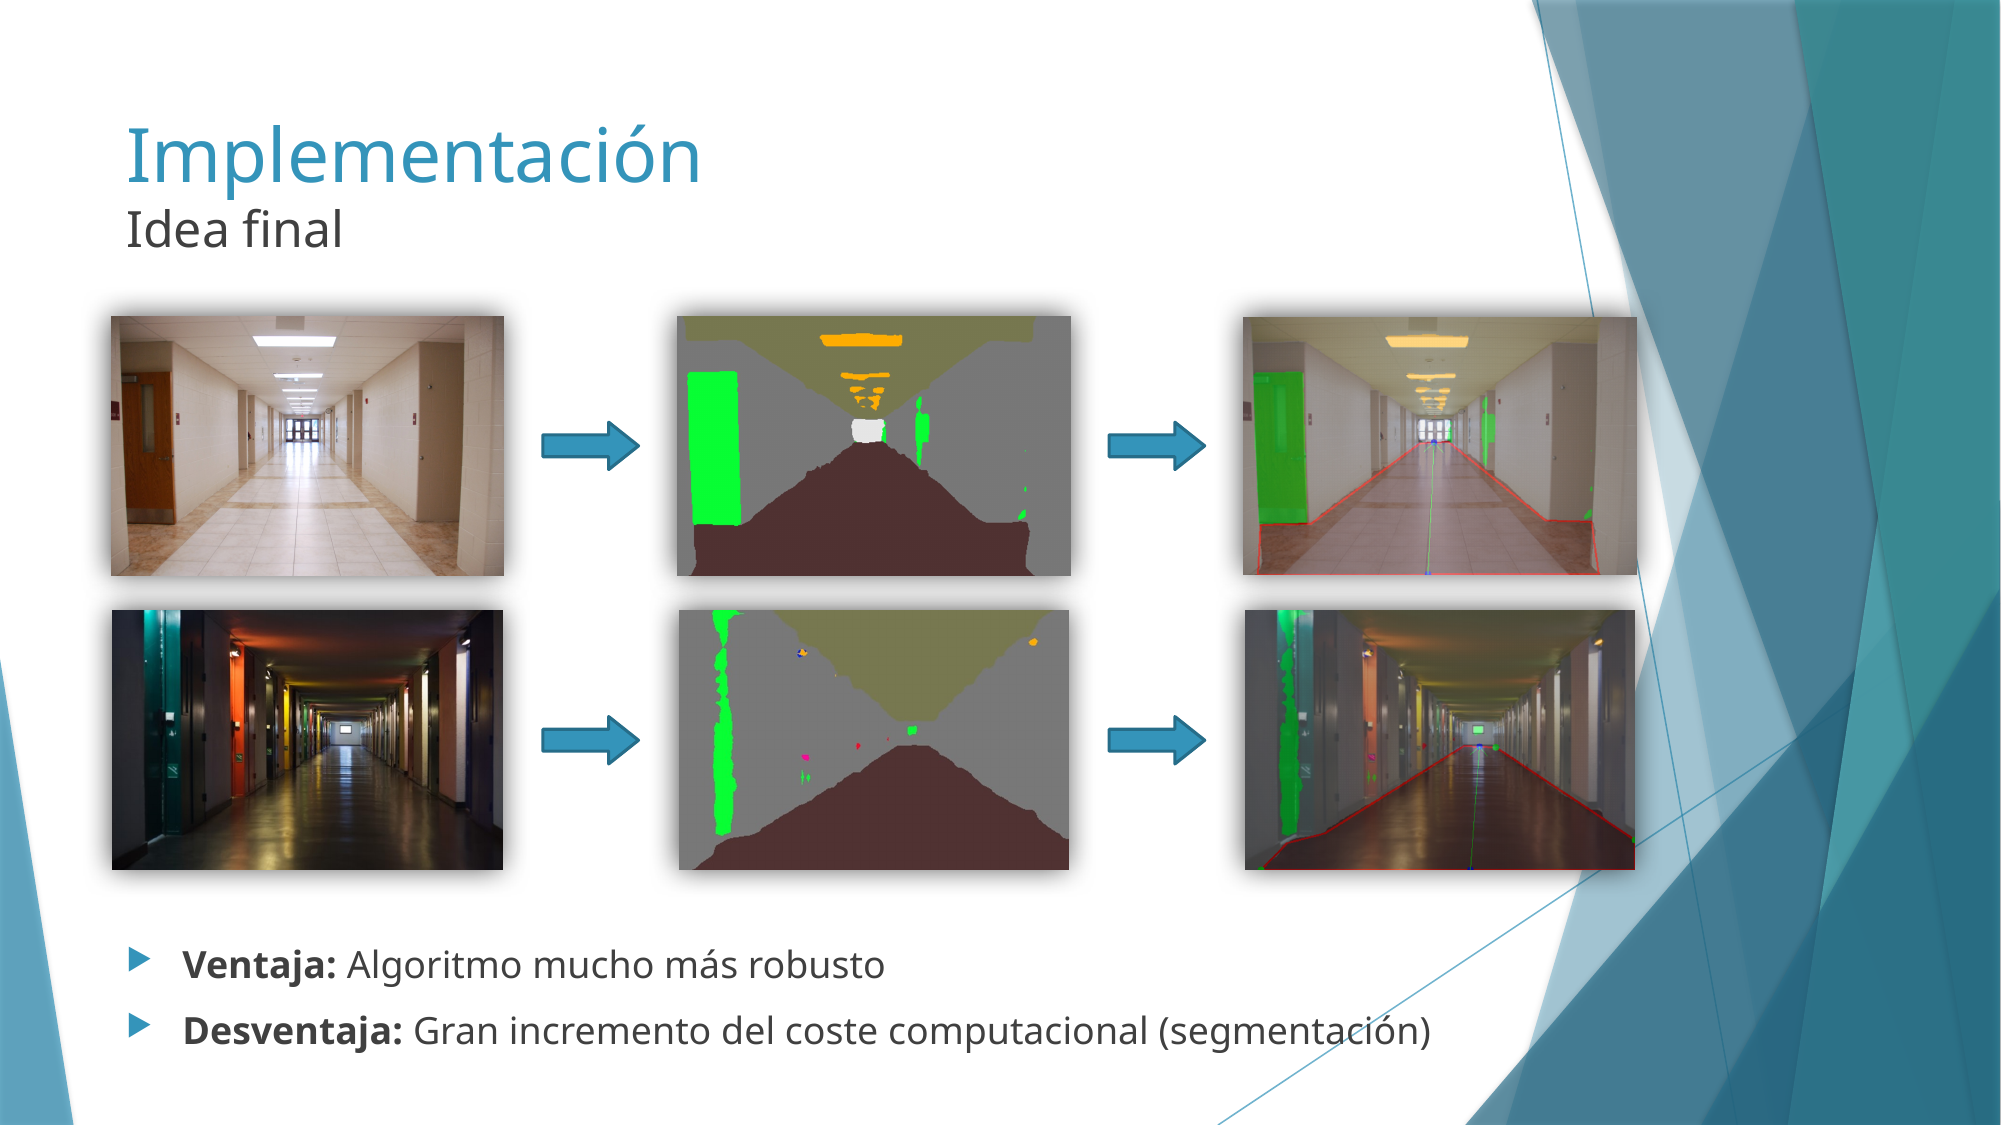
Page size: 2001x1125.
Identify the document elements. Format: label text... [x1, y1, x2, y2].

picture [110, 316, 505, 576]
picture [676, 316, 1071, 576]
text_box [541, 420, 641, 471]
picture [1244, 610, 1636, 871]
text_box [1107, 715, 1207, 766]
text_box [541, 715, 641, 766]
list Ventaja: Algoritmo mucho más robusto Desventaja: Gran incremento del coste computacional (segmentación) [111, 933, 1522, 1125]
text_box [1107, 420, 1207, 471]
picture [1243, 316, 1637, 576]
picture [678, 610, 1069, 871]
picture [112, 610, 503, 871]
title Implementación Idea final [111, 99, 1522, 317]
